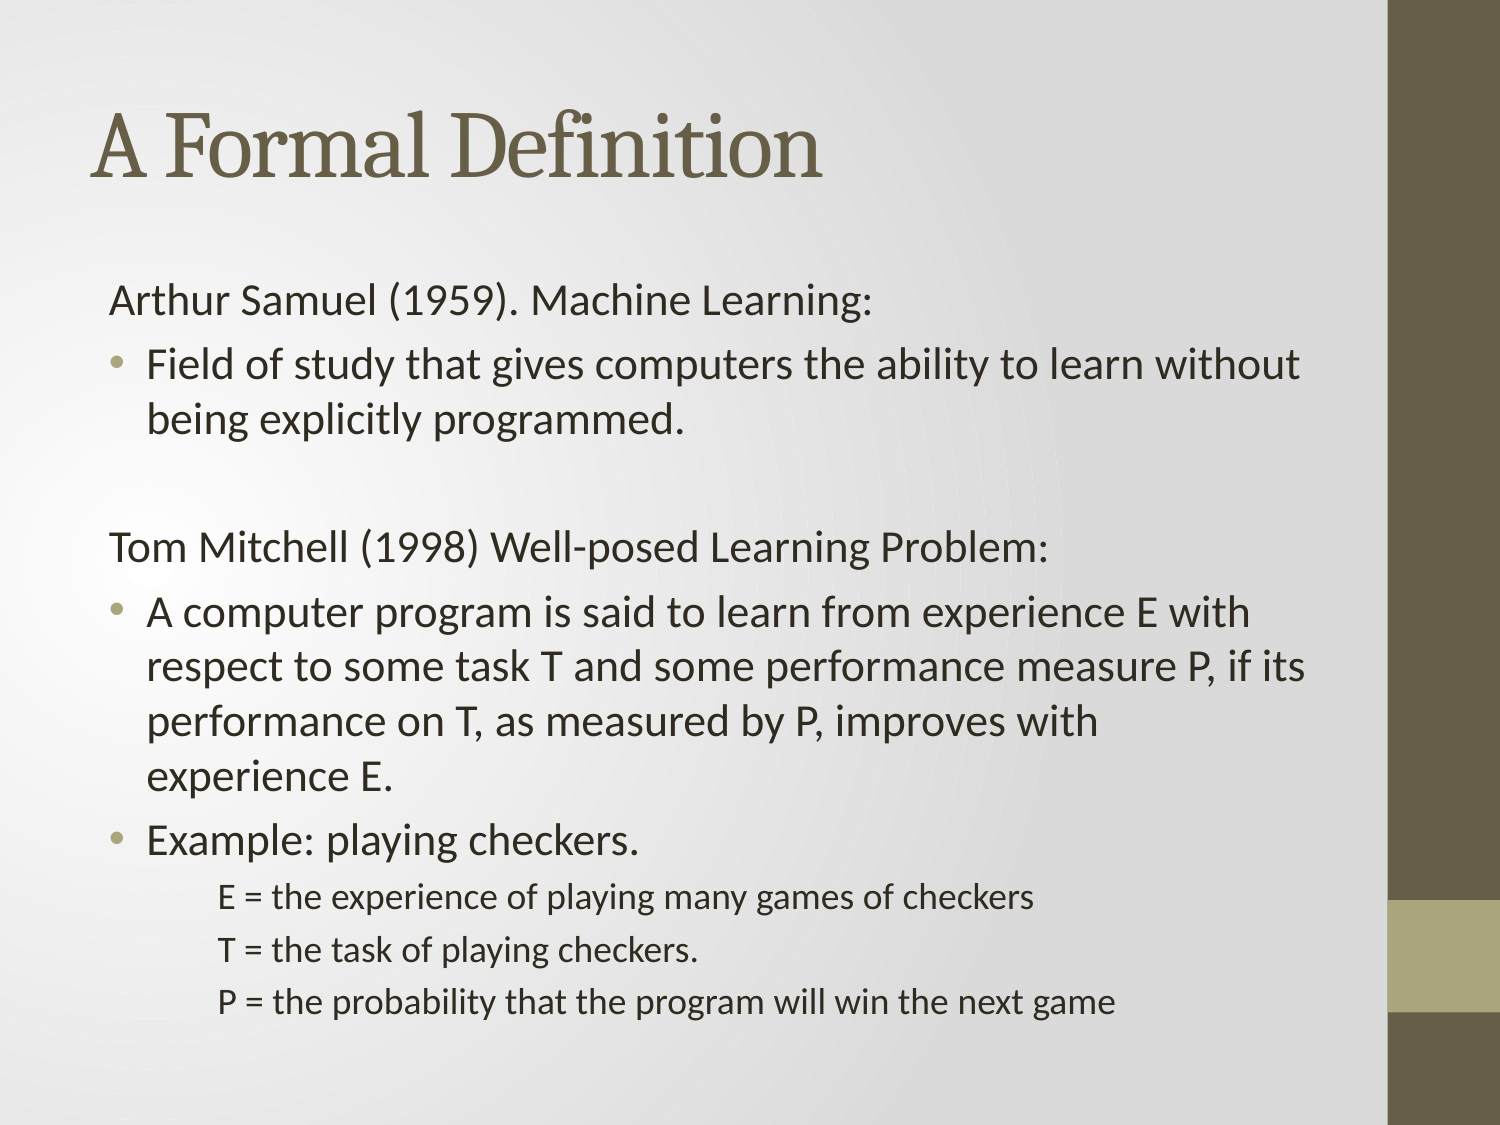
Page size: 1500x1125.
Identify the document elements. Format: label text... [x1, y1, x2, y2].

title A Formal Definition [75, 45, 1325, 233]
list Arthur Samuel (1959). Machine Learning: Field of study that gives computers the ability to learn without being explicitly programmed. Tom Mitchell (1998) Well-posed Learning Problem: A computer program is said to learn from experience E with respect to some task T and some performance measure P, if its performance on T, as measured by P, improves with experience E. Example: playing checkers. E = the experience of playing many games of checkers T = the task of playing checkers. P = the probability that the program will win the next game [75, 262, 1325, 1050]
